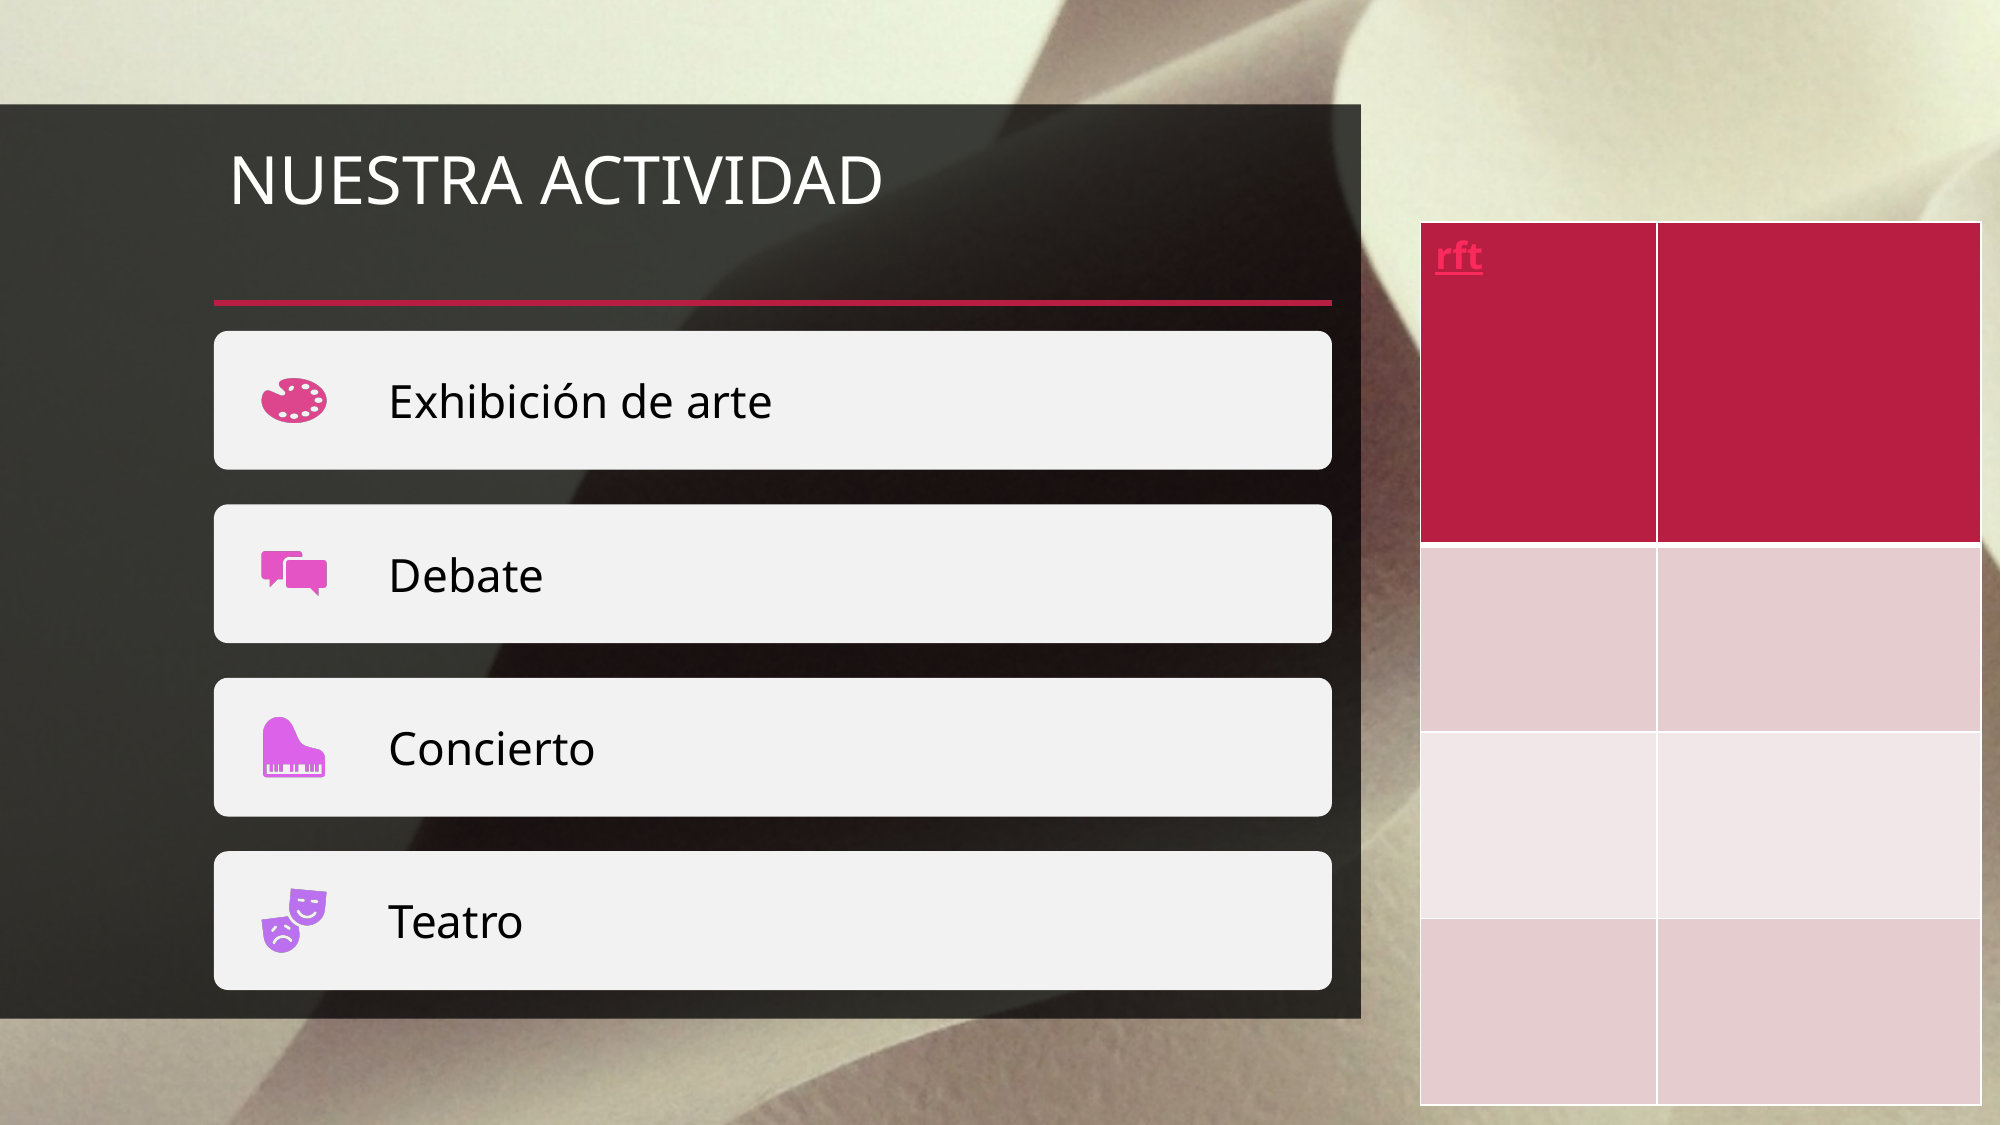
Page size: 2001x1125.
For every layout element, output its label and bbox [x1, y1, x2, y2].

picture [0, 0, 2000, 1125]
text_box [213, 330, 1333, 991]
